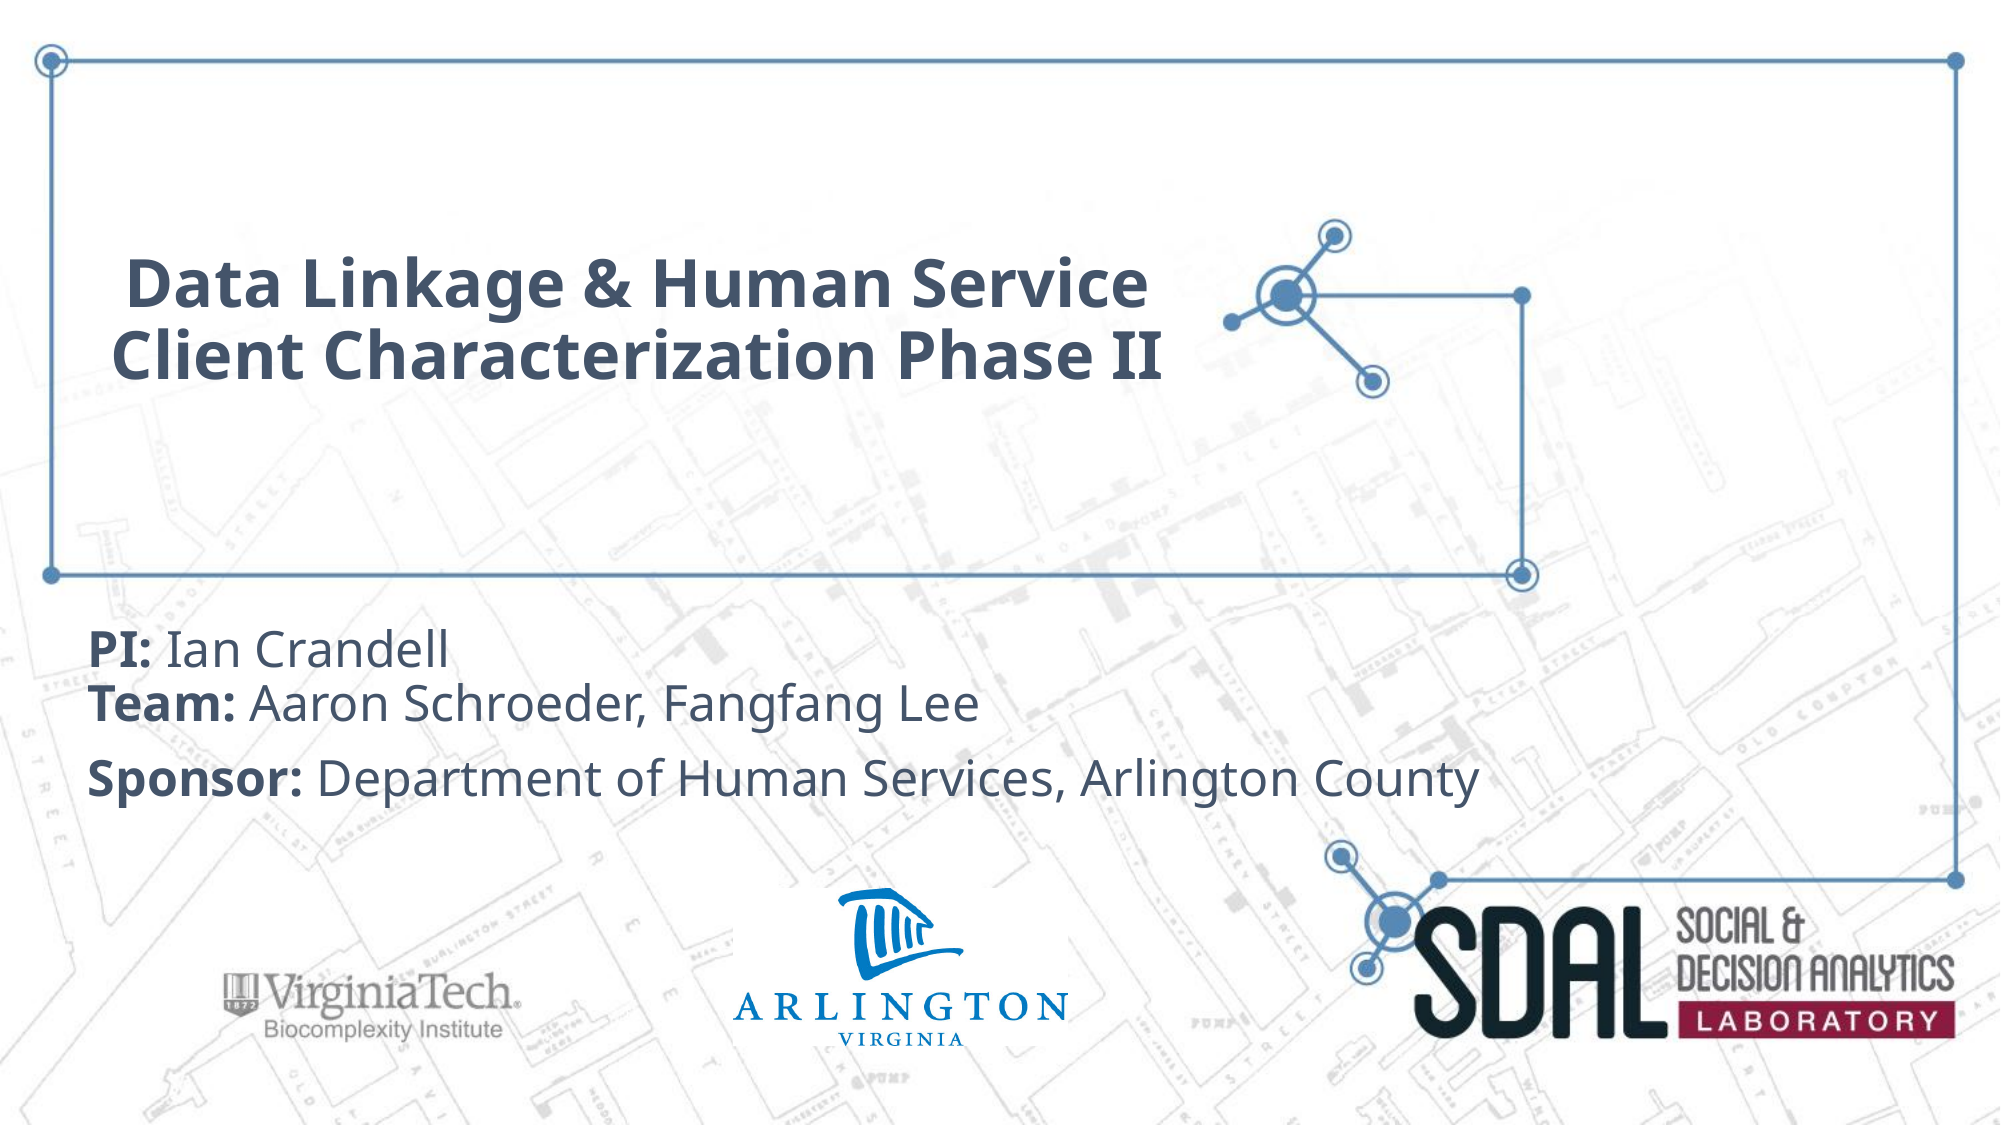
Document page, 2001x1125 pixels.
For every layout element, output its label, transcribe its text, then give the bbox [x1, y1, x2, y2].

title Data Linkage & Human Service Client Characterization Phase II [72, 88, 1203, 556]
picture [0, 0, 2001, 1125]
subtitle PI: Ian Crandell Team: Aaron Schroeder, Fangfang Lee Sponsor: Department of Human Services, Arlington County [72, 616, 1800, 889]
